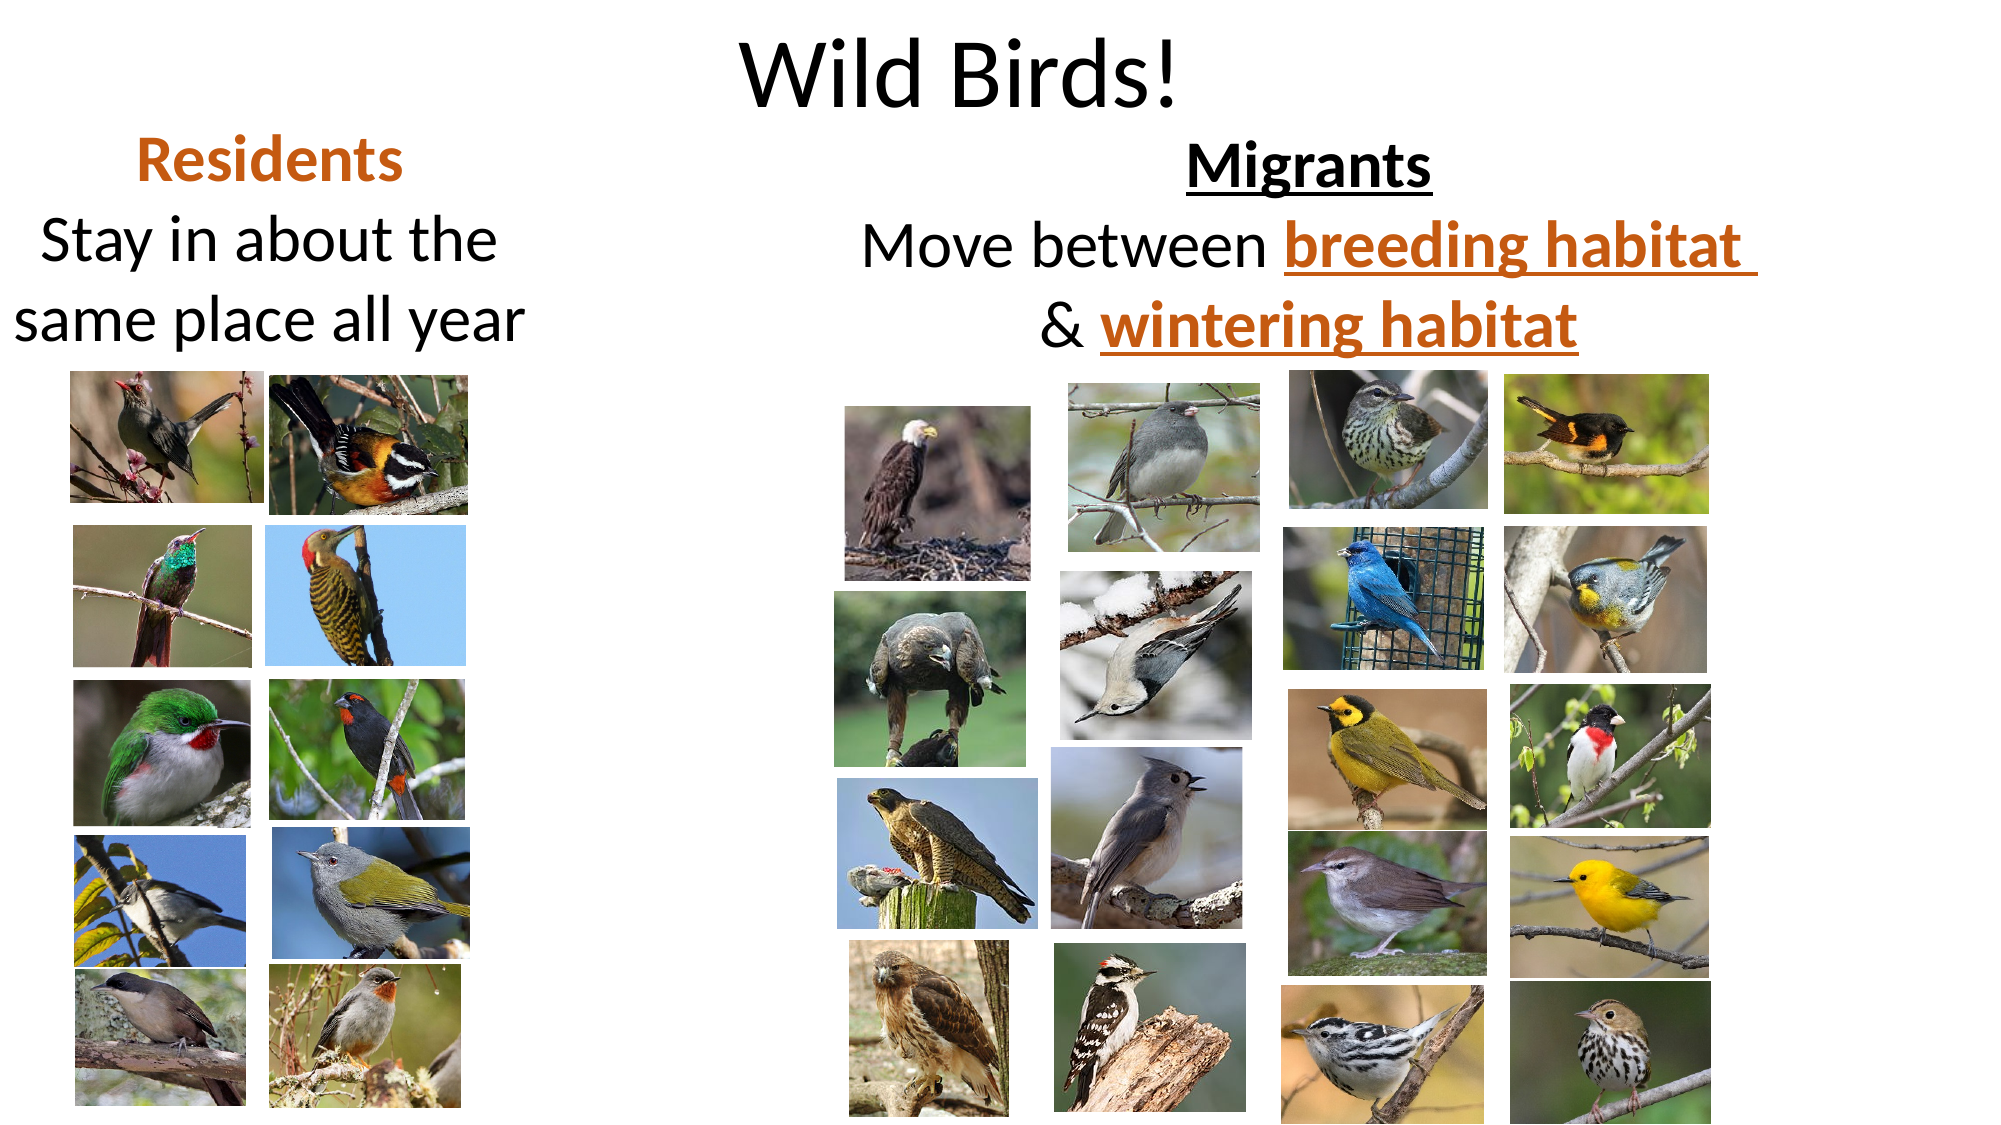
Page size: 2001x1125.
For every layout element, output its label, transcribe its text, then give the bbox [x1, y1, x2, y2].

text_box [69, 370, 471, 1109]
text_box Wild Birds! [684, 0, 1238, 135]
text_box Residents Stay in about the same place all year [0, 107, 583, 363]
text_box Migrants Move between breeding habitat & wintering habitat [834, 113, 1785, 369]
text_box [1280, 369, 1712, 1125]
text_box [834, 383, 1260, 1117]
